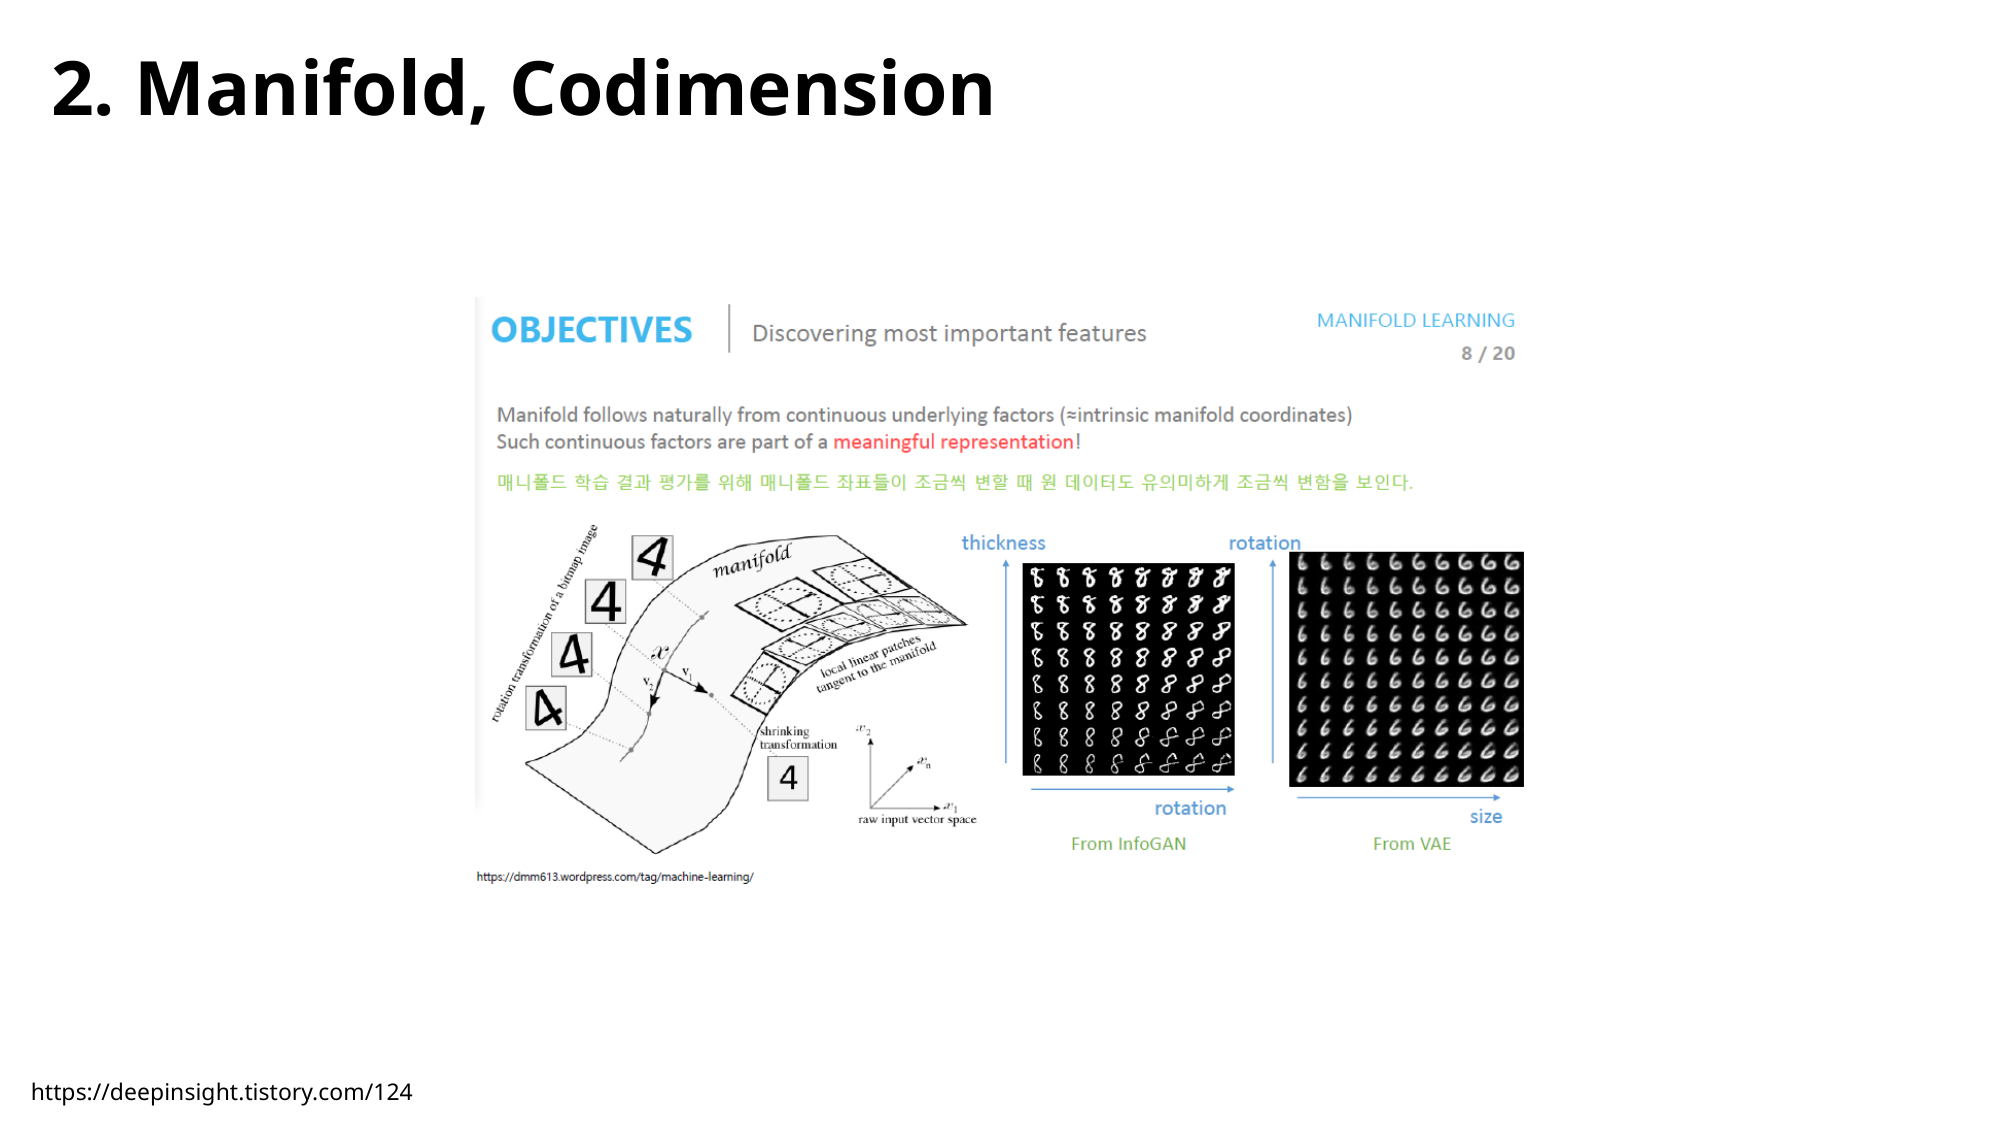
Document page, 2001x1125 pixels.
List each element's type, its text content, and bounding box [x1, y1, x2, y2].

picture [474, 297, 1525, 886]
text_box 2. Manifold, Codimension [36, 32, 1996, 138]
text_box https://deepinsight.tistory.com/124 [16, 1070, 429, 1113]
